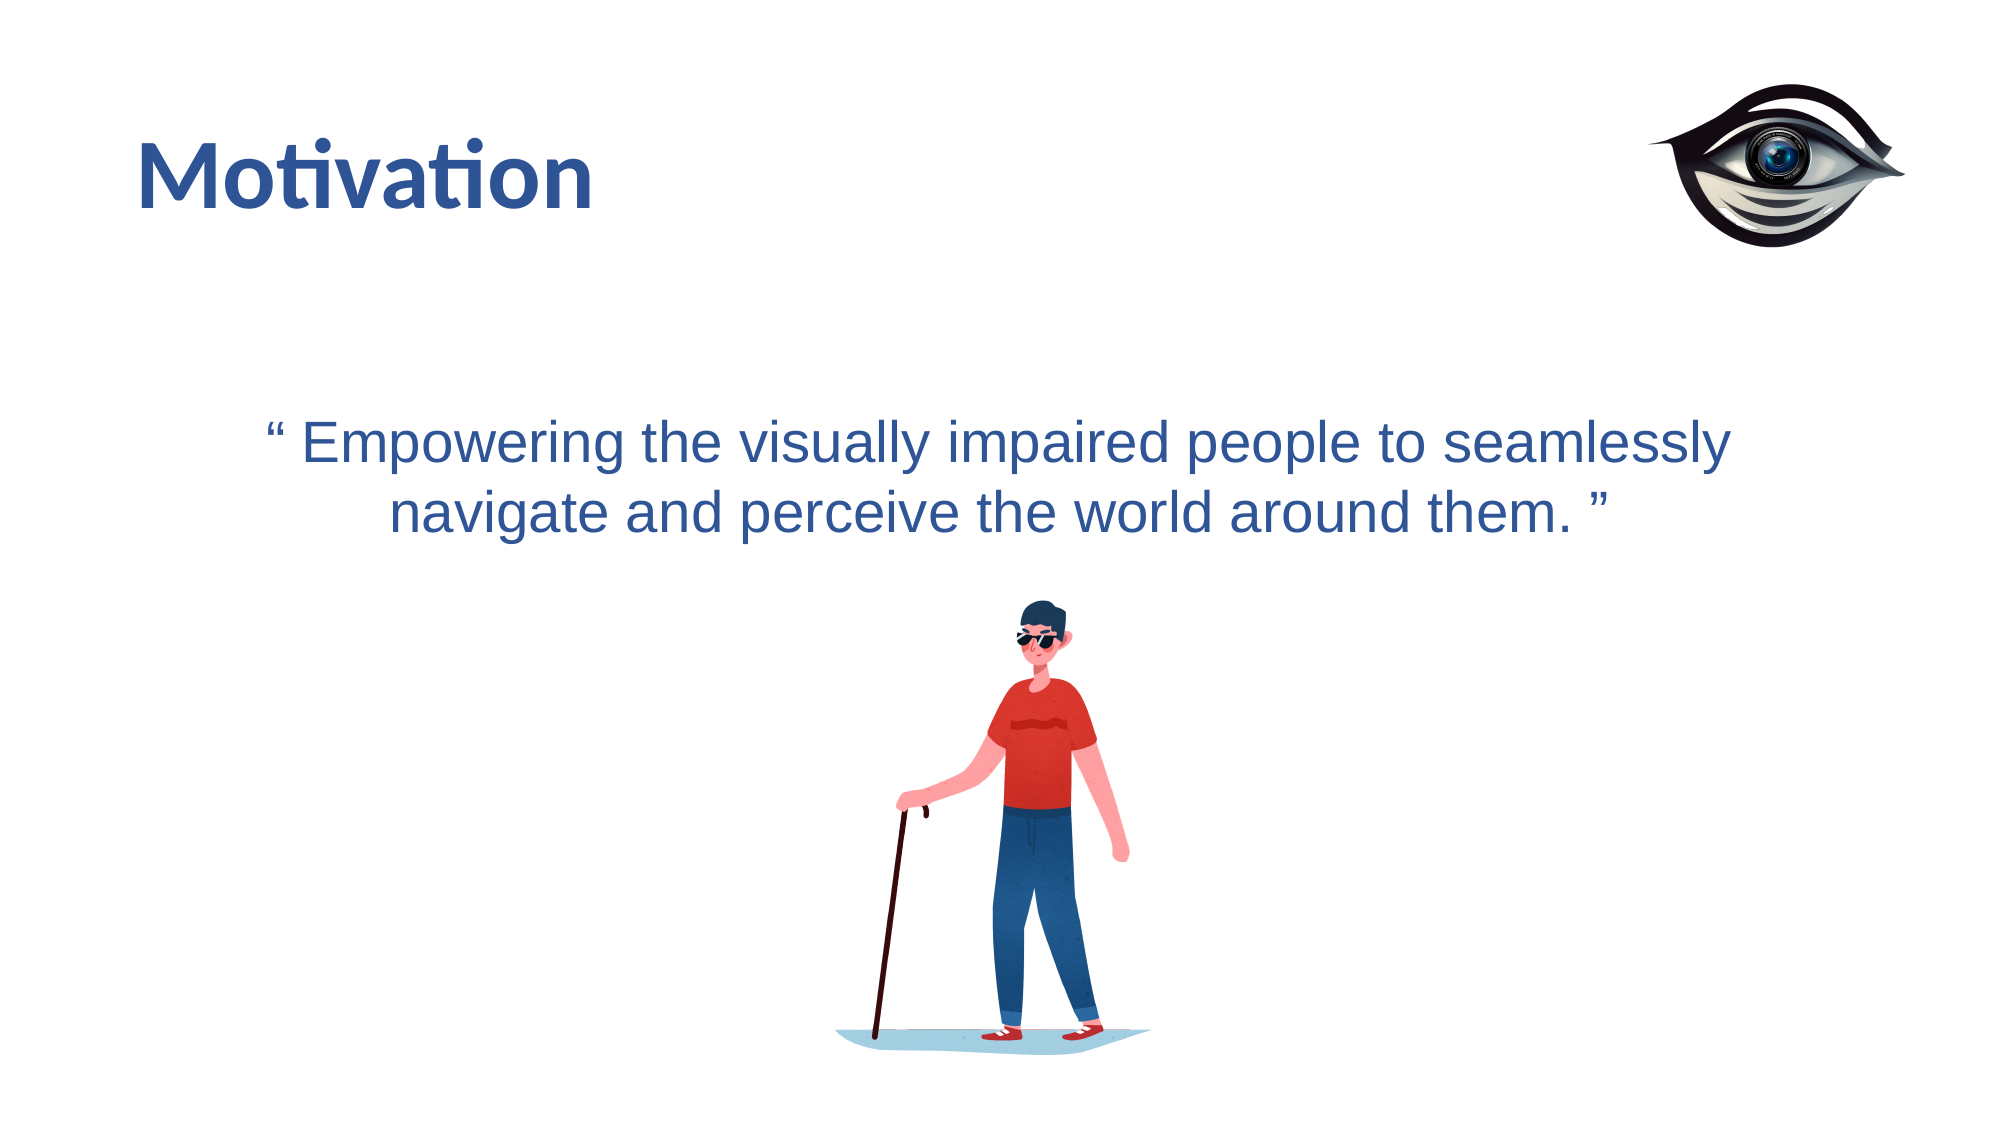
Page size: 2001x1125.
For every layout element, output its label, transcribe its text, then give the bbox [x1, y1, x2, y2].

text_box Motivation [120, 100, 618, 236]
text_box “ Empowering the visually impaired people to seamlessly navigate and perceive the world around them. ” [181, 396, 1819, 552]
picture [745, 571, 1255, 1081]
picture [1648, 80, 1905, 259]
